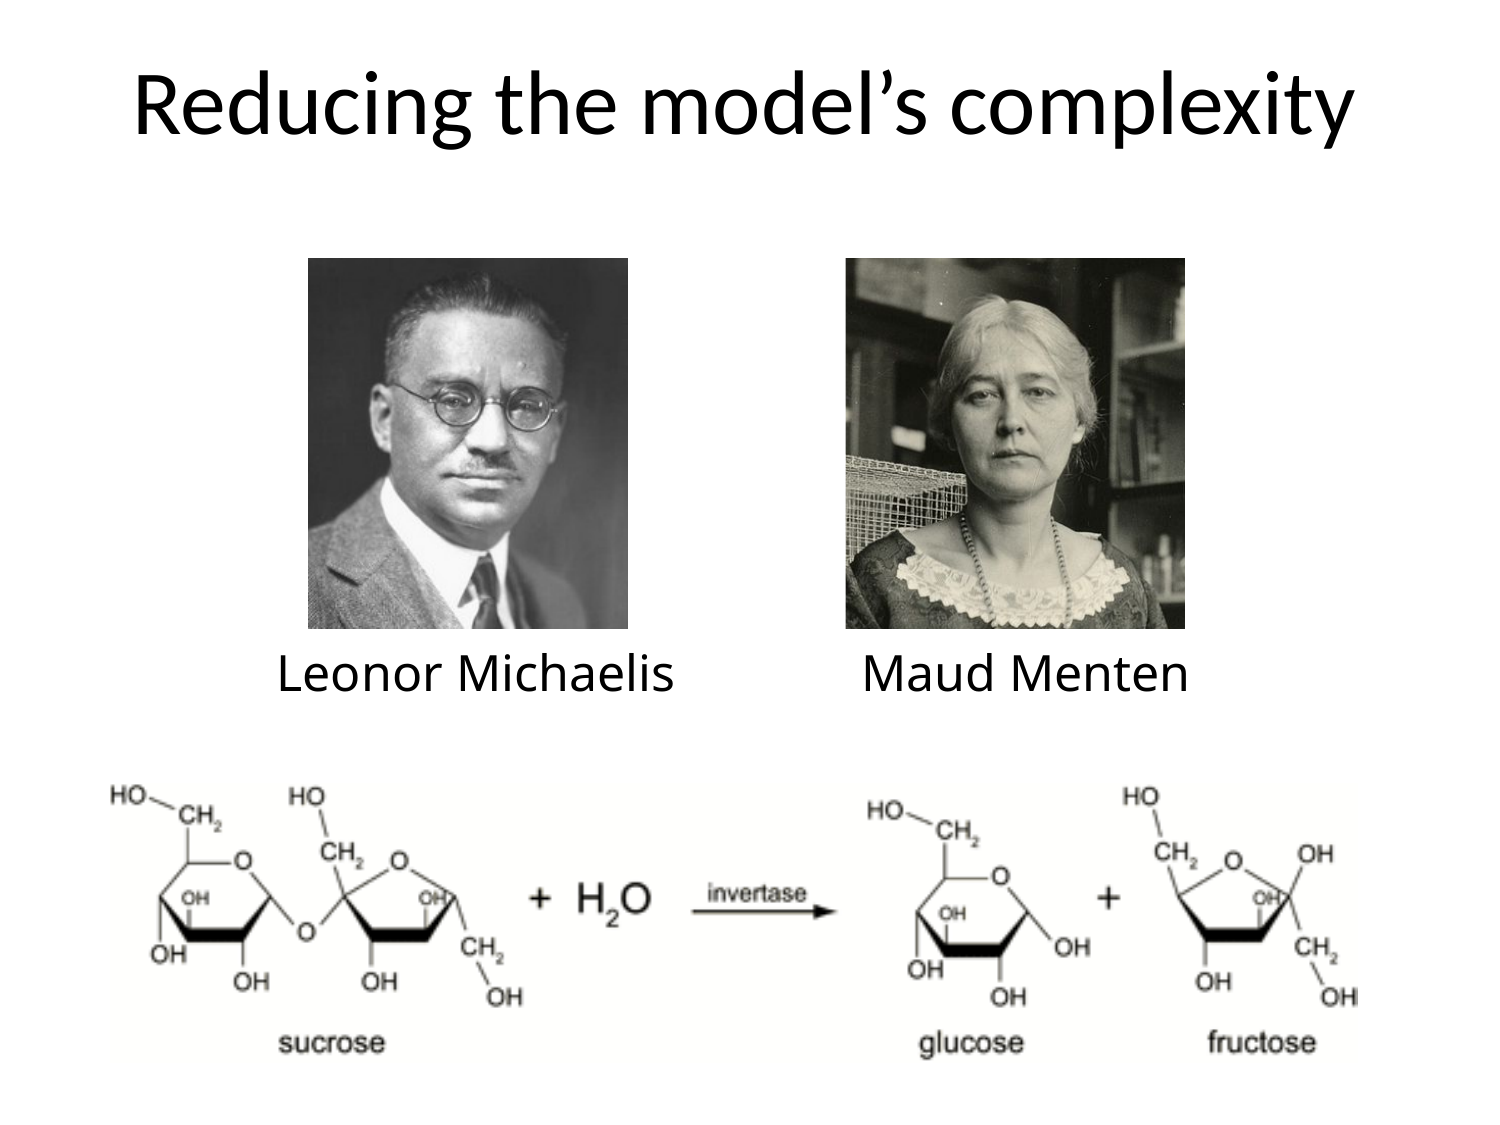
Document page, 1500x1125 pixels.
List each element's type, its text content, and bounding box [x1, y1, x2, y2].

text_box Maud Menten [810, 633, 1243, 709]
picture [845, 258, 1186, 629]
text_box Leonor Michaelis [260, 633, 693, 709]
title Reducing the model’s complexity [71, 0, 1418, 219]
picture [110, 783, 1358, 1063]
picture [308, 258, 629, 629]
